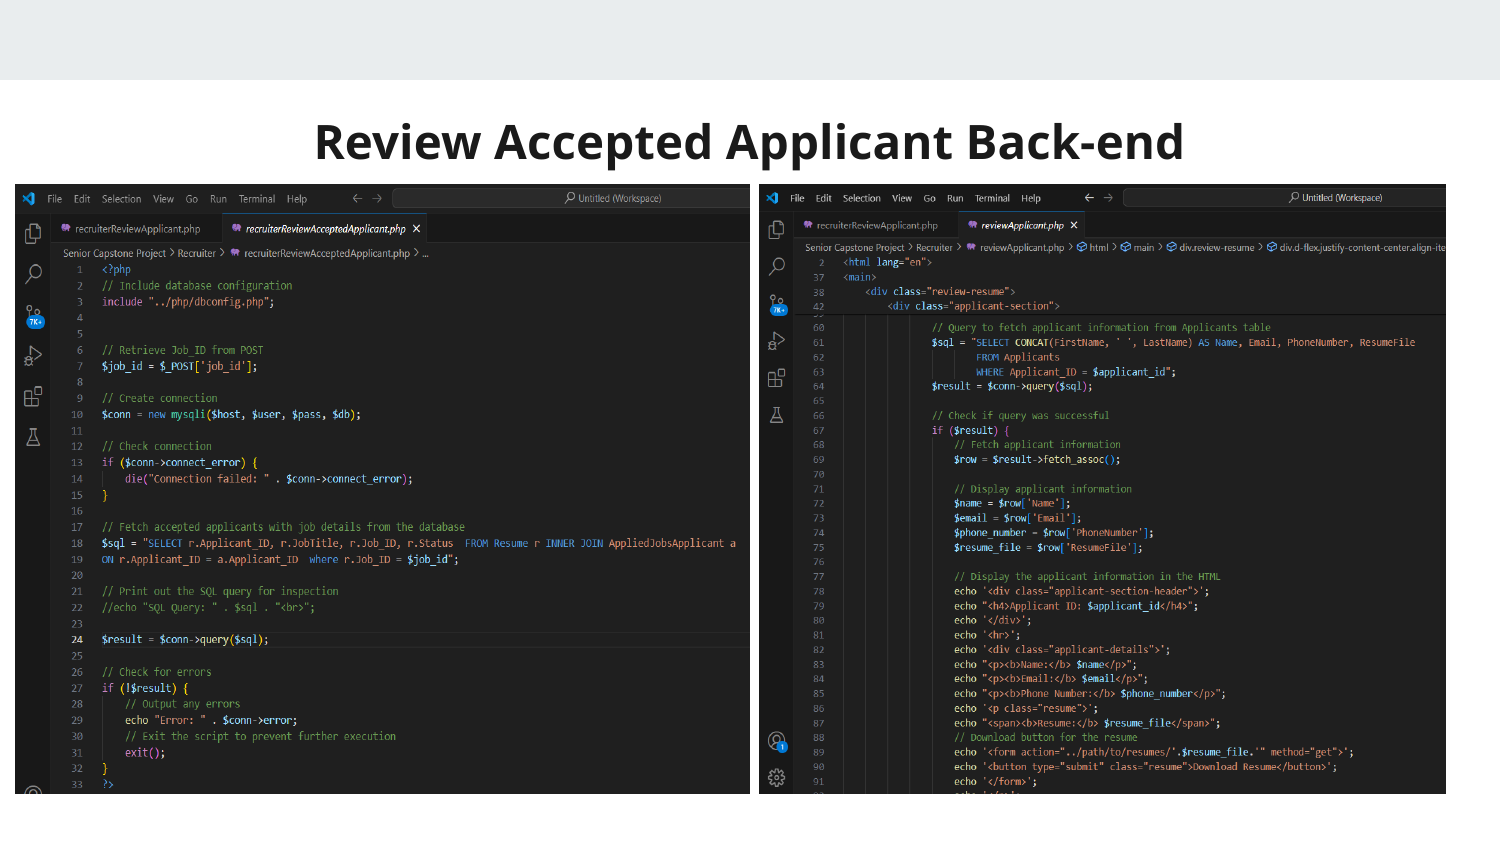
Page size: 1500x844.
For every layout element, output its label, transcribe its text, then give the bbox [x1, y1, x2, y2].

title Review Accepted Applicant Back-end [119, 96, 1381, 185]
picture [15, 183, 751, 794]
picture [759, 183, 1446, 794]
